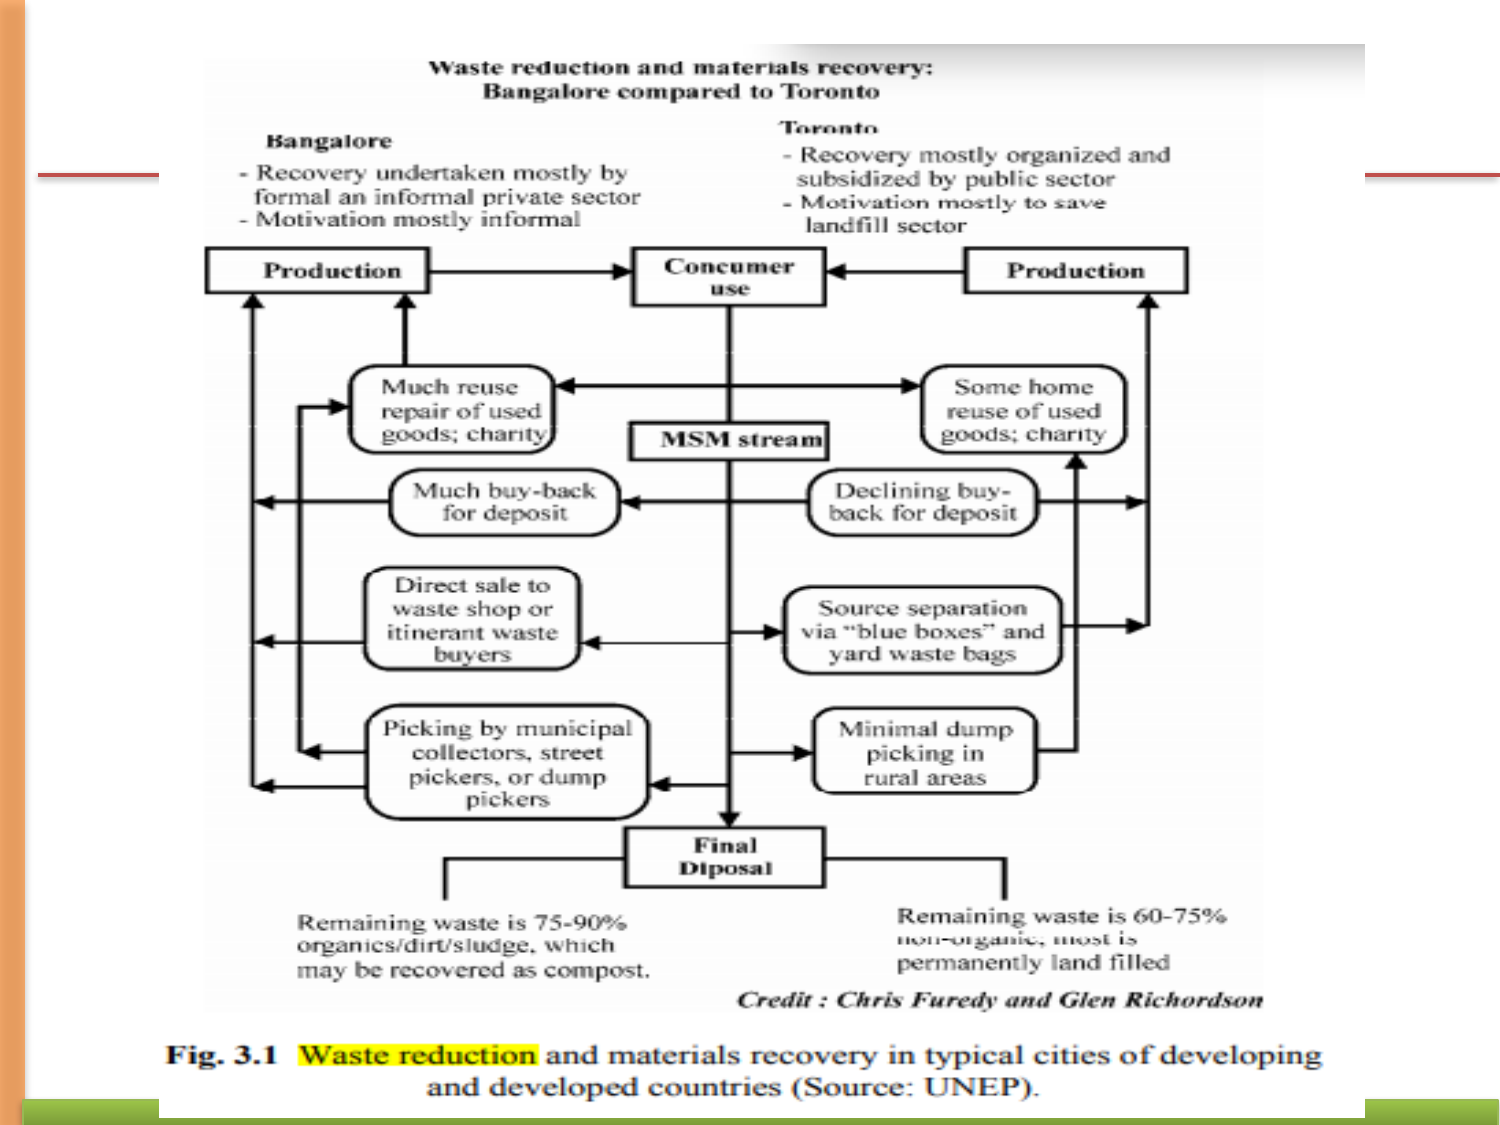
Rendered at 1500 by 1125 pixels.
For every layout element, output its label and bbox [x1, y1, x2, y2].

picture [159, 44, 1365, 1119]
